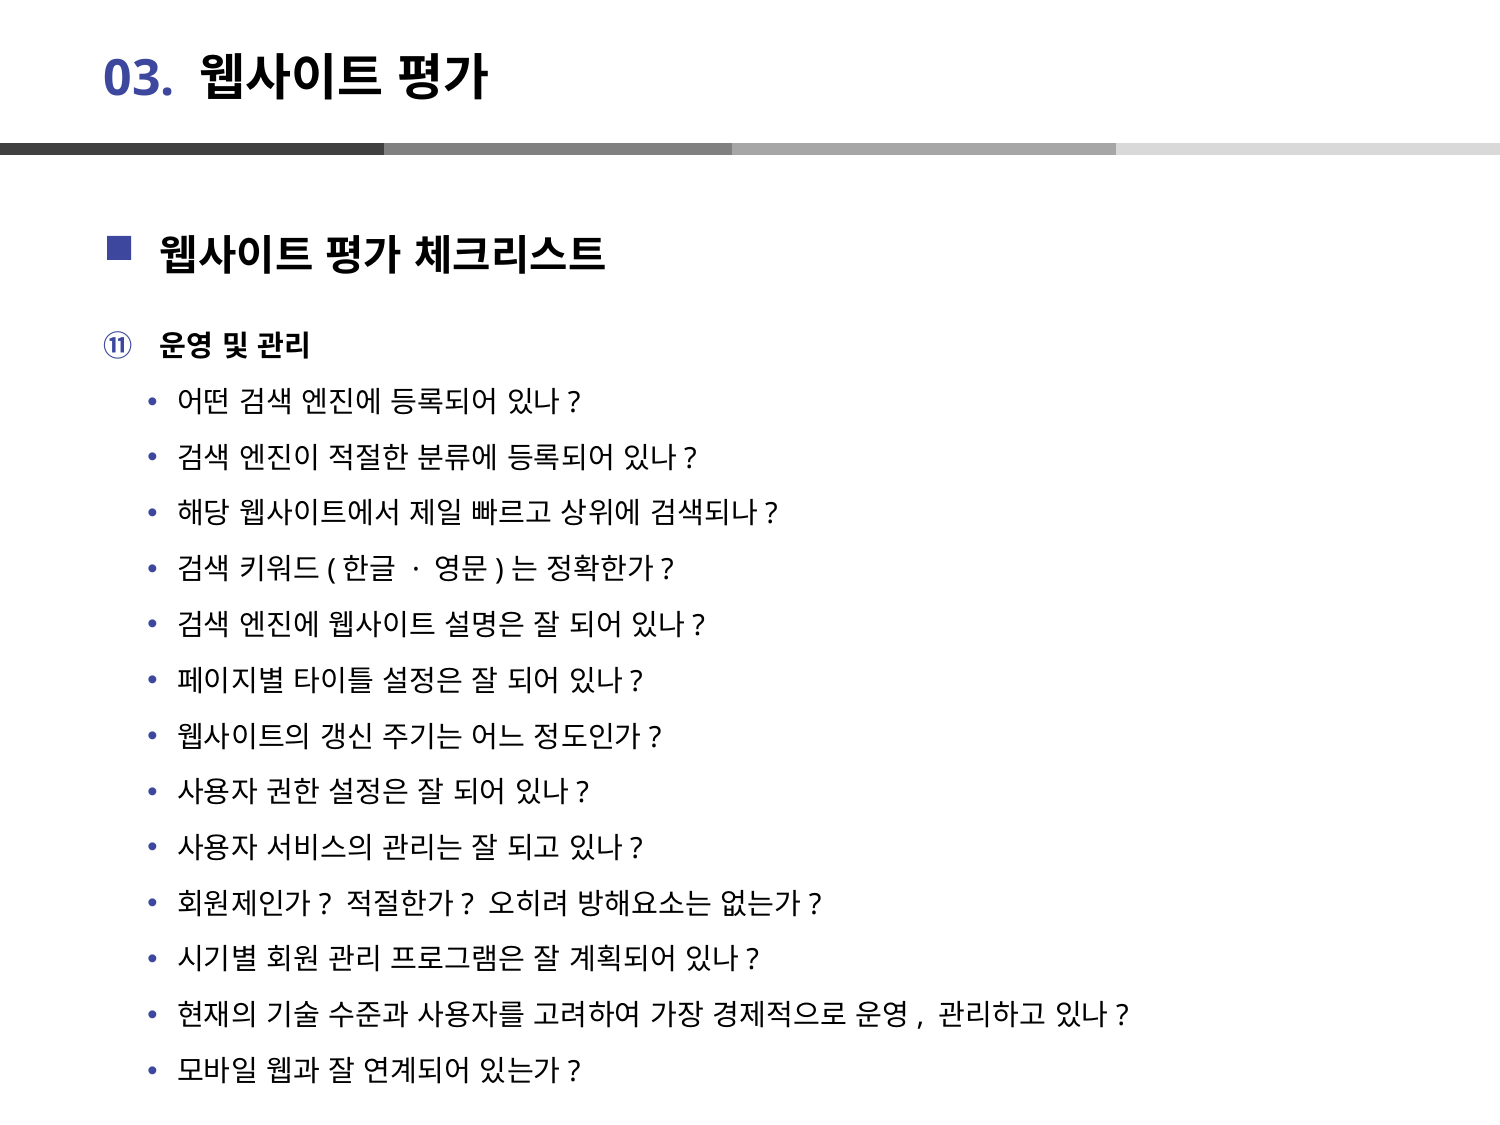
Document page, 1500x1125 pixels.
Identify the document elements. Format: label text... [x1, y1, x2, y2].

text_box 운영 및 관리 어떤 검색 엔진에 등록되어 있나? 검색 엔진이 적절한 분류에 등록되어 있나? 해당 웹사이트에서 제일 빠르고 상위에 검색되나? 검색 키워드(한글 · 영문)는 정확한가? 검색 엔진에 웹사이트 설명은 잘 되어 있나? 페이지별 타이틀 설정은 잘 되어 있나? 웹사이트의 갱신 주기는 어느 정도인가? 사용자 권한 설정은 잘 되어 있나? 사용자 서비스의 관리는 잘 되고 있나? 회원제인가? 적절한가? 오히려 방해요소는 없는가? 시기별 회원 관리 프로그램은 잘 계획되어 있나? 현재의 기술 수준과 사용자를 고려하여 가장 경제적으로 운영, 관리하고 있나? 모바일 웹과 잘 연계되어 있는가? [88, 302, 1436, 398]
list 웹사이트 평가 체크리스트 [88, 196, 1436, 302]
title 03. 웹사이트 평가 [88, 30, 1211, 121]
